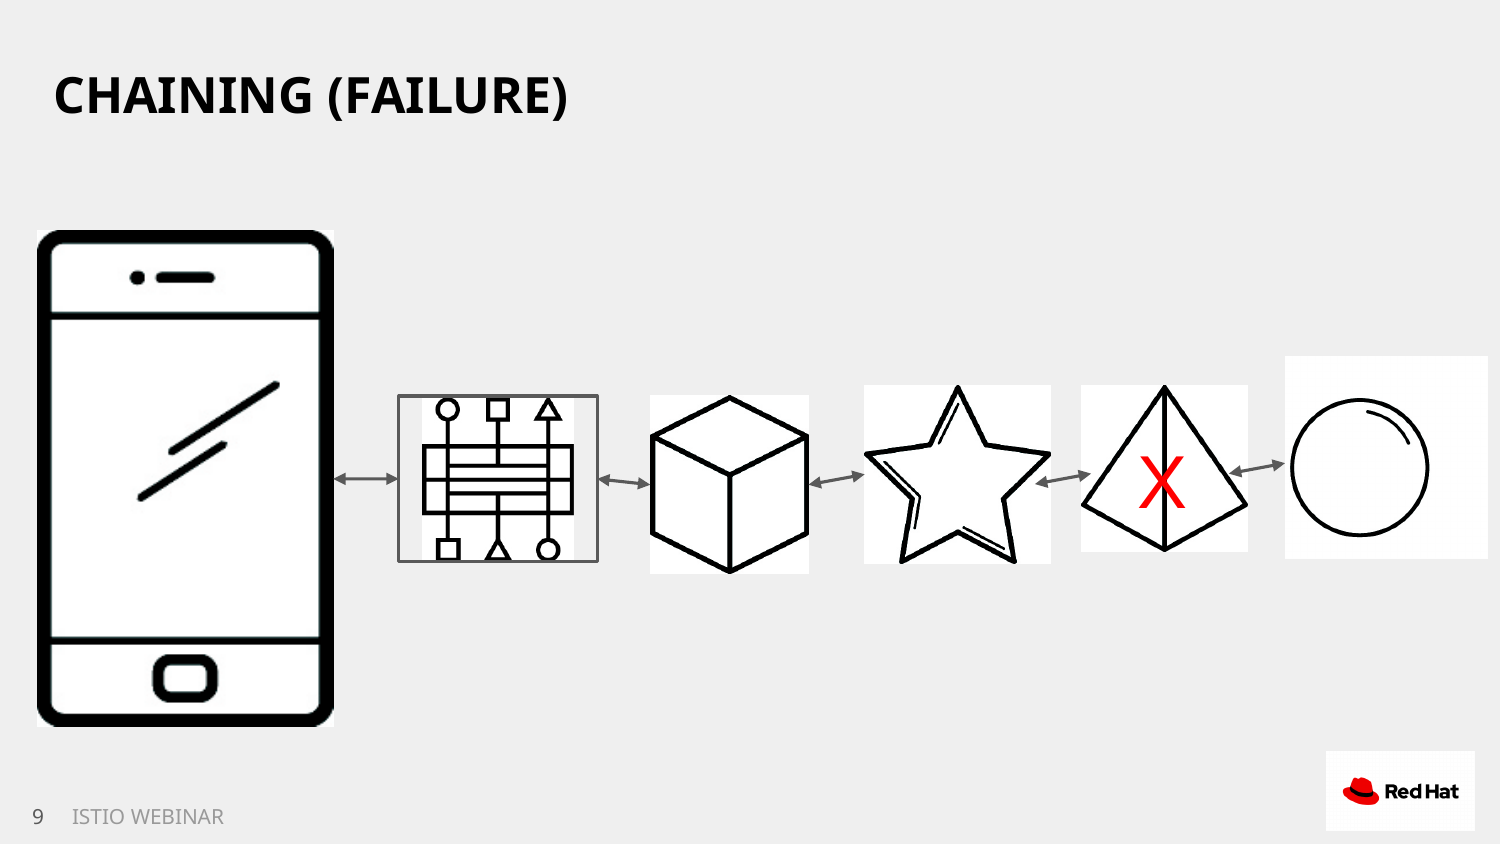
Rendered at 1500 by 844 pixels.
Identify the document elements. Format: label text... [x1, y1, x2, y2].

text_box CHAINING (FAILURE) [38, 48, 747, 142]
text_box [1228, 462, 1286, 474]
picture [1081, 385, 1248, 552]
picture [37, 230, 334, 728]
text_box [596, 478, 651, 485]
slide_number ‹#› [0, 789, 59, 844]
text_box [1034, 473, 1092, 485]
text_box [398, 395, 598, 562]
picture [649, 395, 809, 574]
picture [864, 385, 1051, 564]
picture [1284, 356, 1488, 560]
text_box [808, 474, 865, 485]
picture [1325, 751, 1475, 831]
